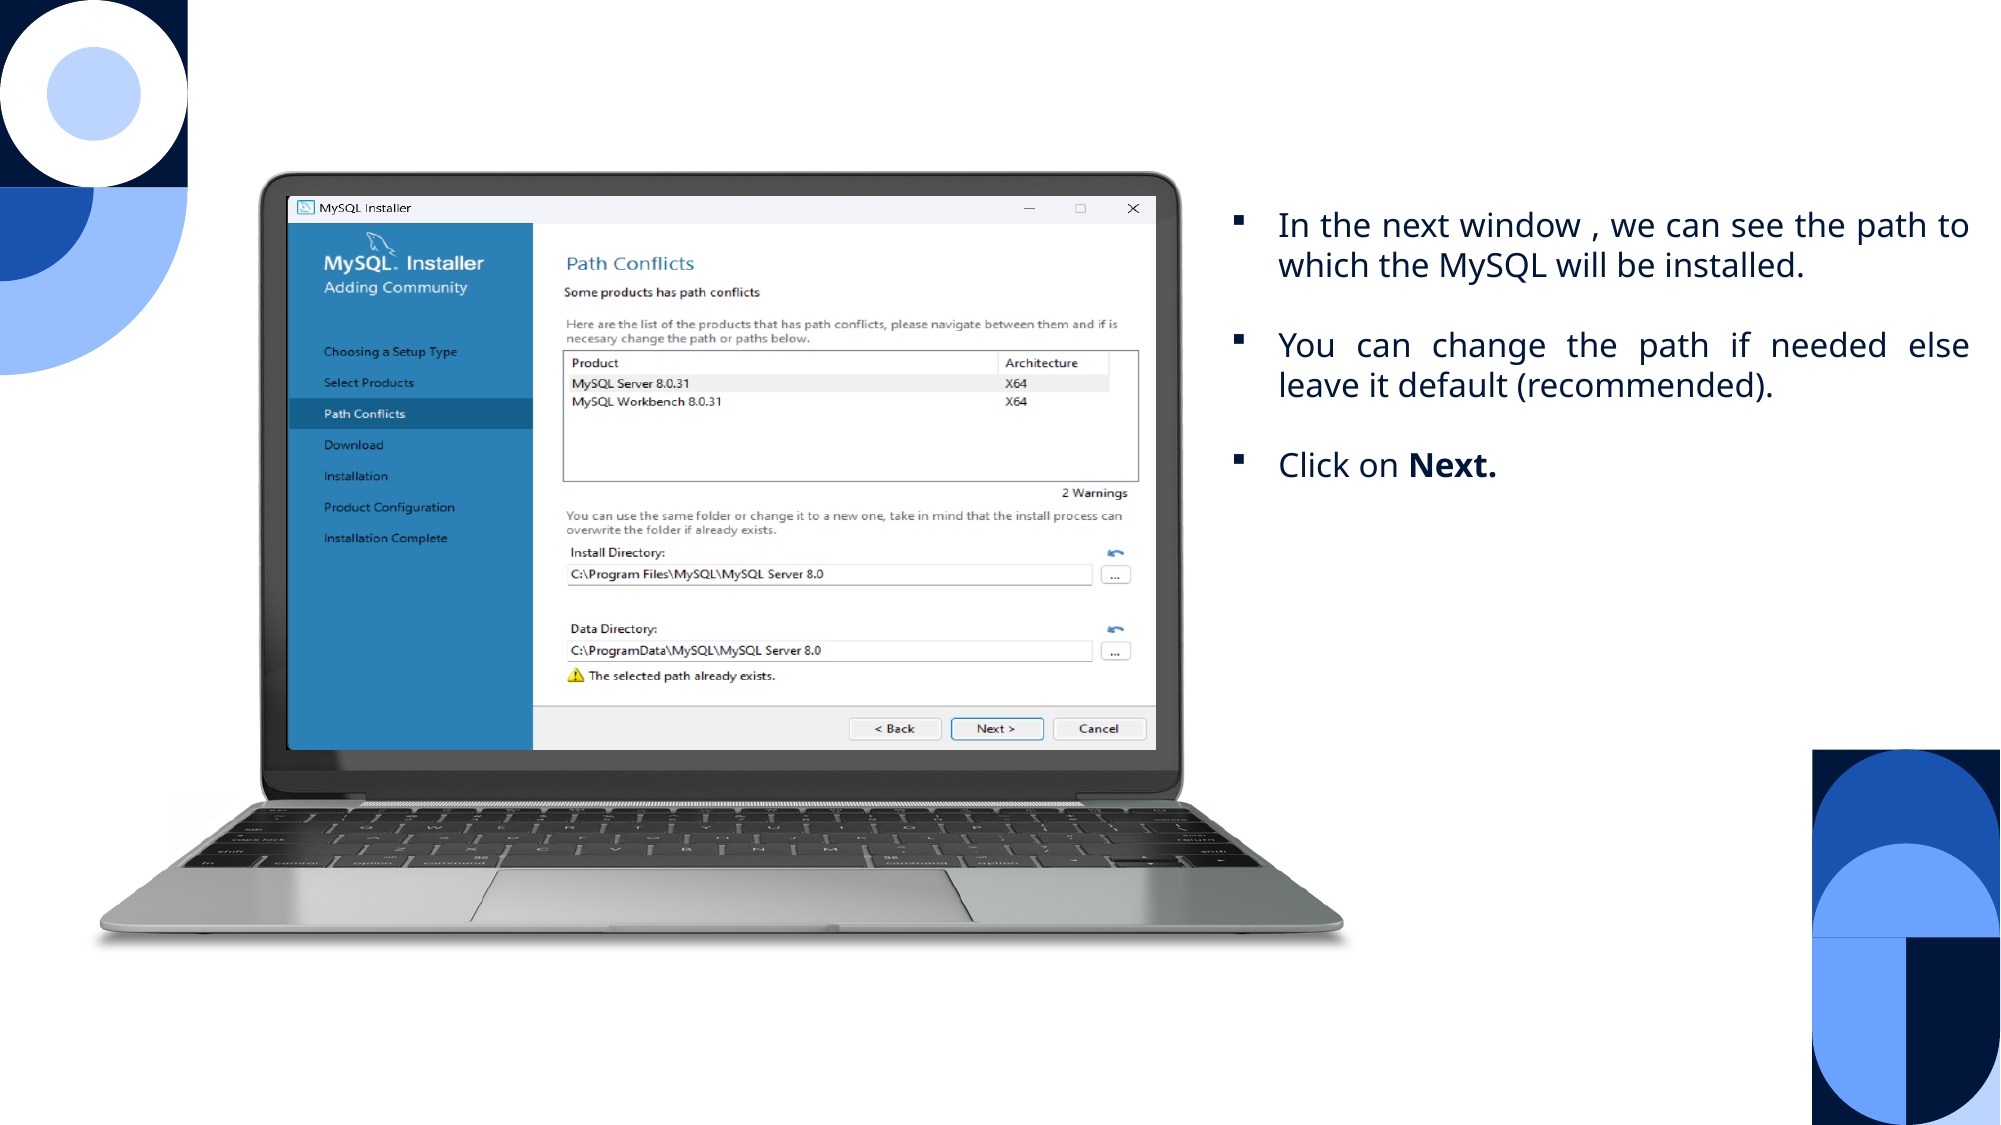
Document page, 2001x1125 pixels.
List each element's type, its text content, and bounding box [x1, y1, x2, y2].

picture [86, 171, 1358, 954]
text_box In the next window , we can see the path to which the MySQL will be installed. You can change the path if needed else leave it default (recommended). Click on Next. [1358, 196, 1987, 492]
